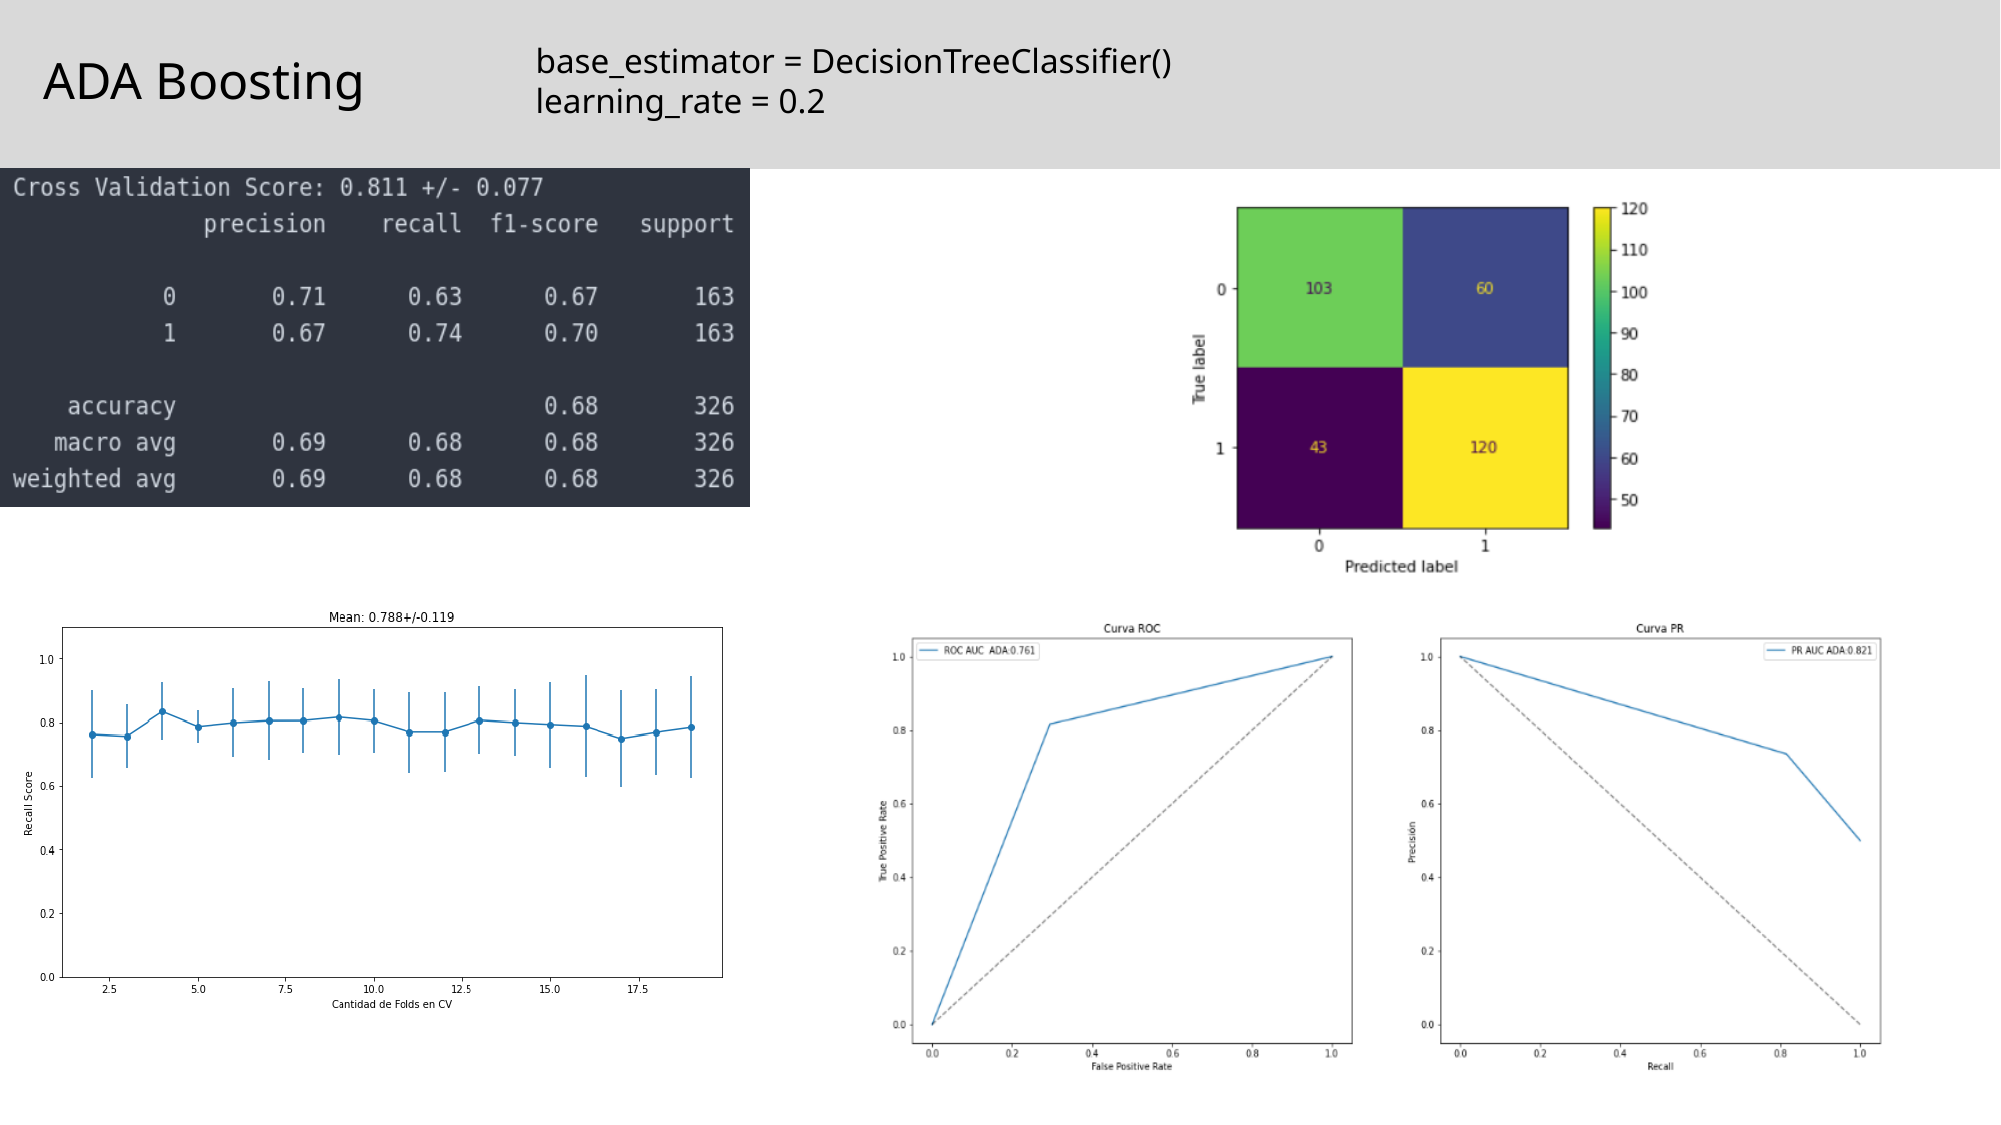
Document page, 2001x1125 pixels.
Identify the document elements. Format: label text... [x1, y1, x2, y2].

text_box [0, 0, 2001, 171]
picture [1185, 196, 1655, 584]
picture [0, 168, 751, 507]
picture [874, 618, 1885, 1076]
text_box base_estimator = DecisionTreeClassifier() learning_rate = 0.2 [520, 32, 1336, 132]
picture [20, 604, 726, 1015]
text_box ADA Boosting [28, 42, 430, 142]
